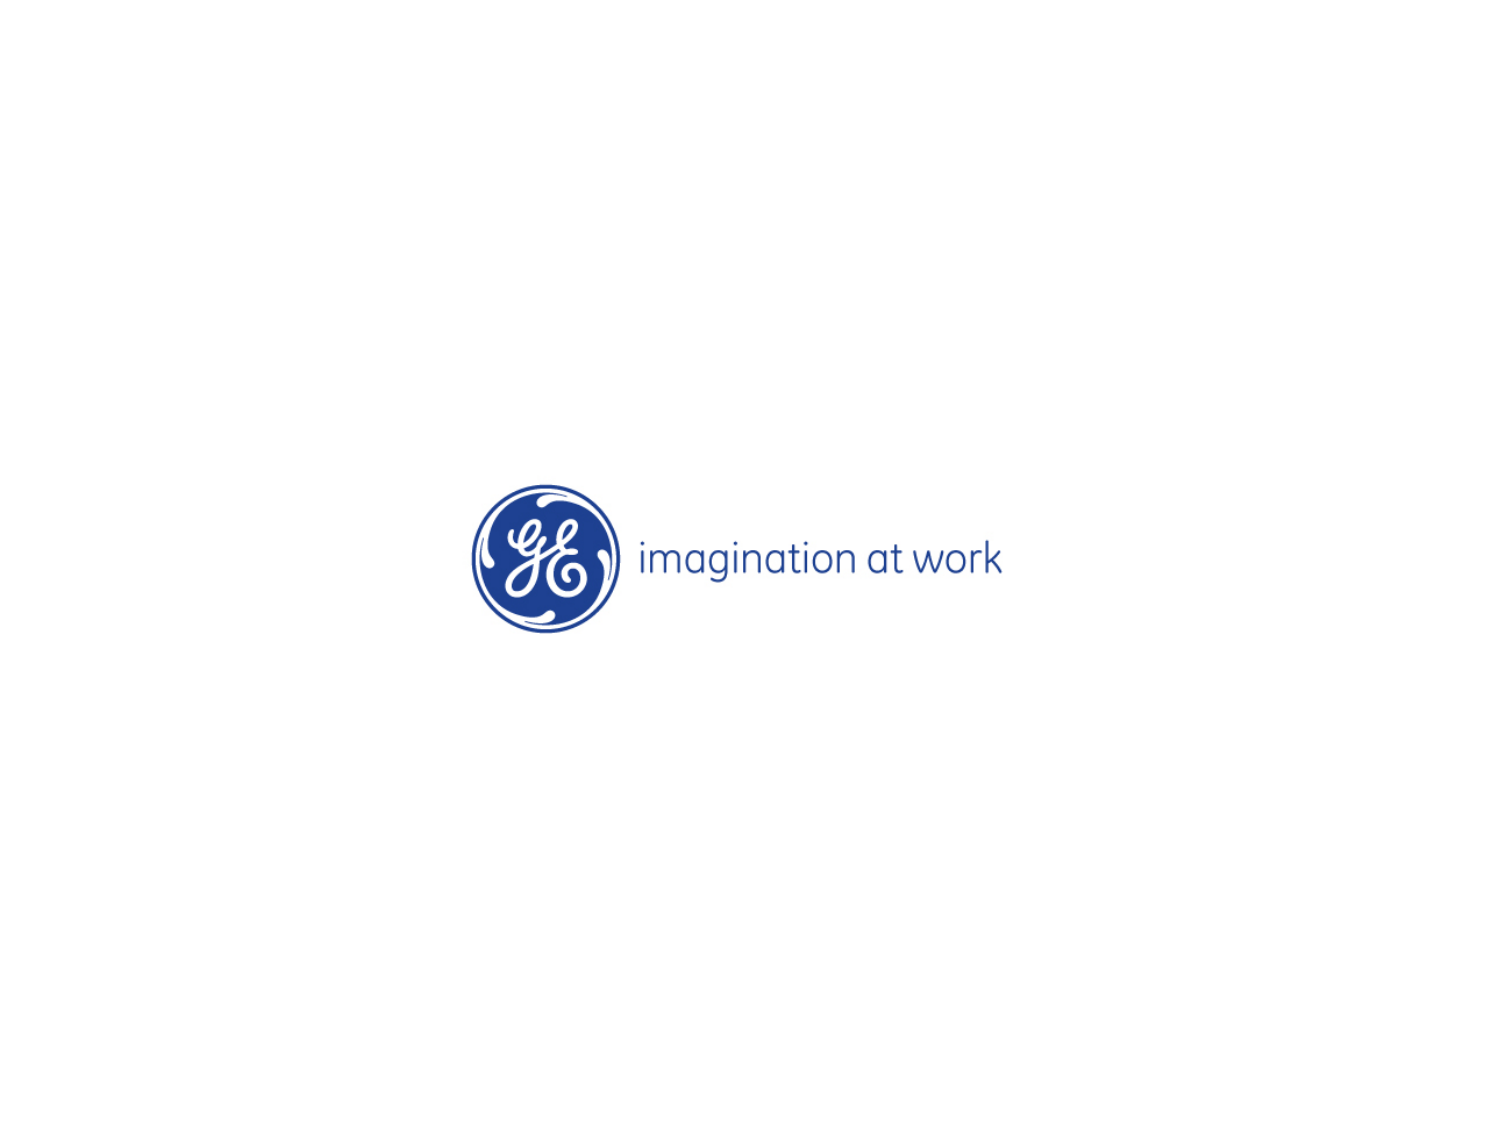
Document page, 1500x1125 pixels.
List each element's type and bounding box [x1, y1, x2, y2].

picture [435, 448, 1041, 670]
